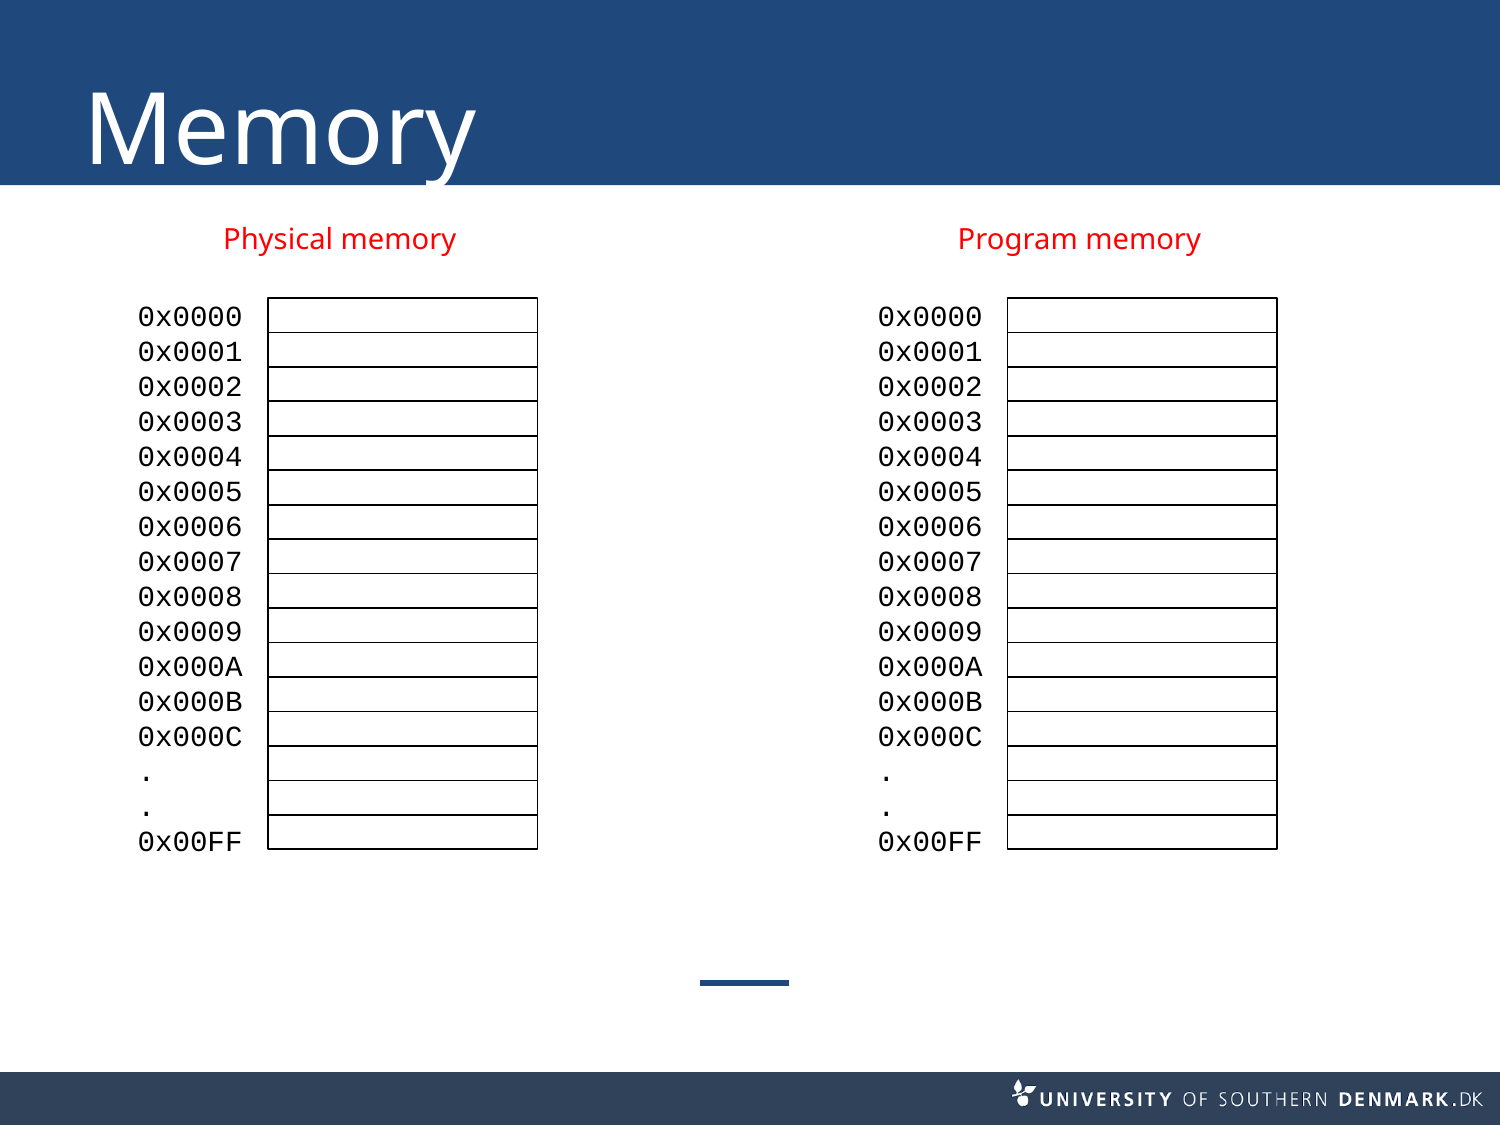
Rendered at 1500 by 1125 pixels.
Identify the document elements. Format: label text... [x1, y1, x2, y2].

text_box [1007, 297, 1277, 332]
text_box [267, 780, 538, 814]
text_box [1007, 780, 1277, 814]
text_box [267, 470, 538, 504]
text_box [267, 366, 538, 401]
text_box Physical memory [152, 205, 528, 283]
text_box [267, 745, 538, 780]
picture [0, 1072, 1500, 1125]
text_box [1007, 608, 1277, 642]
text_box [267, 297, 538, 332]
text_box [1007, 677, 1277, 711]
text_box 0x0000 0x0001 0x0002 0x0003 0x0004 0x0005 0x0006 0x0007 0x0008 0x0009 0x000A 0x000B 0x000C . . 0x00FF [862, 282, 1132, 889]
text_box [1007, 470, 1277, 504]
text_box [267, 608, 538, 642]
text_box [267, 573, 538, 608]
text_box Program memory [891, 205, 1268, 283]
text_box [1007, 642, 1277, 677]
text_box [1007, 539, 1277, 573]
text_box 0x0000 0x0001 0x0002 0x0003 0x0004 0x0005 0x0006 0x0007 0x0008 0x0009 0x000A 0x000B 0x000C . . 0x00FF [122, 282, 393, 889]
text_box [1007, 814, 1277, 850]
text_box [267, 435, 538, 470]
text_box [1007, 366, 1277, 401]
text_box [267, 401, 538, 435]
text_box [1007, 332, 1277, 366]
text_box [267, 711, 538, 745]
text_box [1007, 711, 1277, 745]
text_box [1007, 504, 1277, 539]
text_box [1007, 573, 1277, 608]
text_box [1007, 745, 1277, 780]
text_box [267, 504, 538, 539]
text_box [267, 677, 538, 711]
title Memory [68, 63, 1465, 186]
text_box [267, 332, 538, 366]
text_box [267, 539, 538, 573]
text_box [267, 814, 538, 850]
text_box [1007, 435, 1277, 470]
text_box [267, 642, 538, 677]
text_box [1007, 401, 1277, 435]
